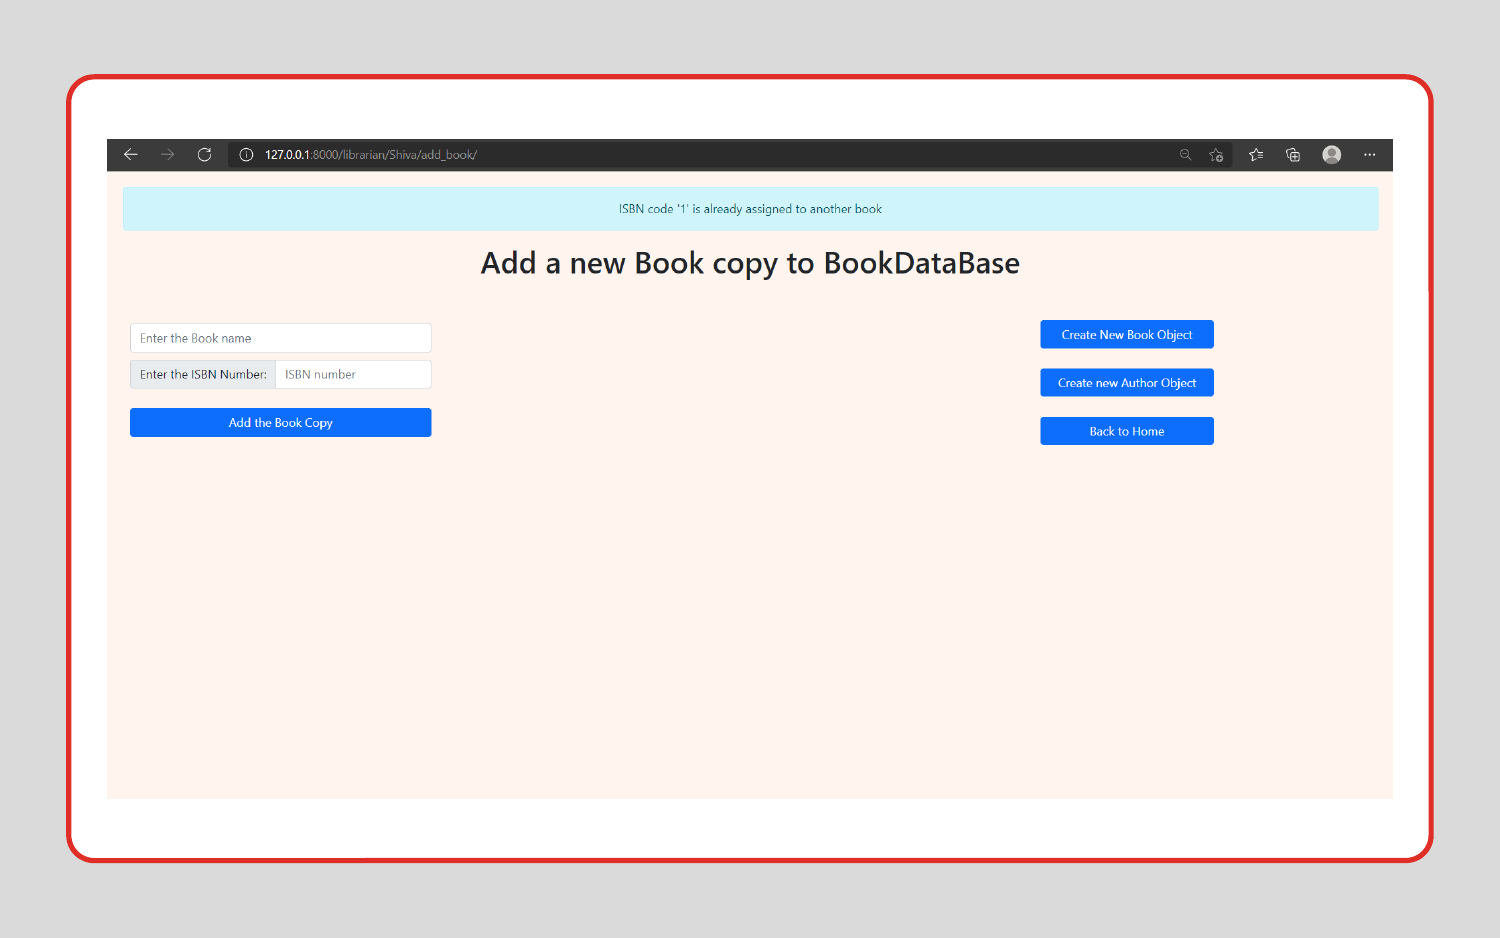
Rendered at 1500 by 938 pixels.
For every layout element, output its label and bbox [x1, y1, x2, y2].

picture [106, 138, 1394, 799]
text_box [0, 0, 1500, 938]
text_box [78, 86, 1422, 851]
text_box [67, 75, 1433, 862]
